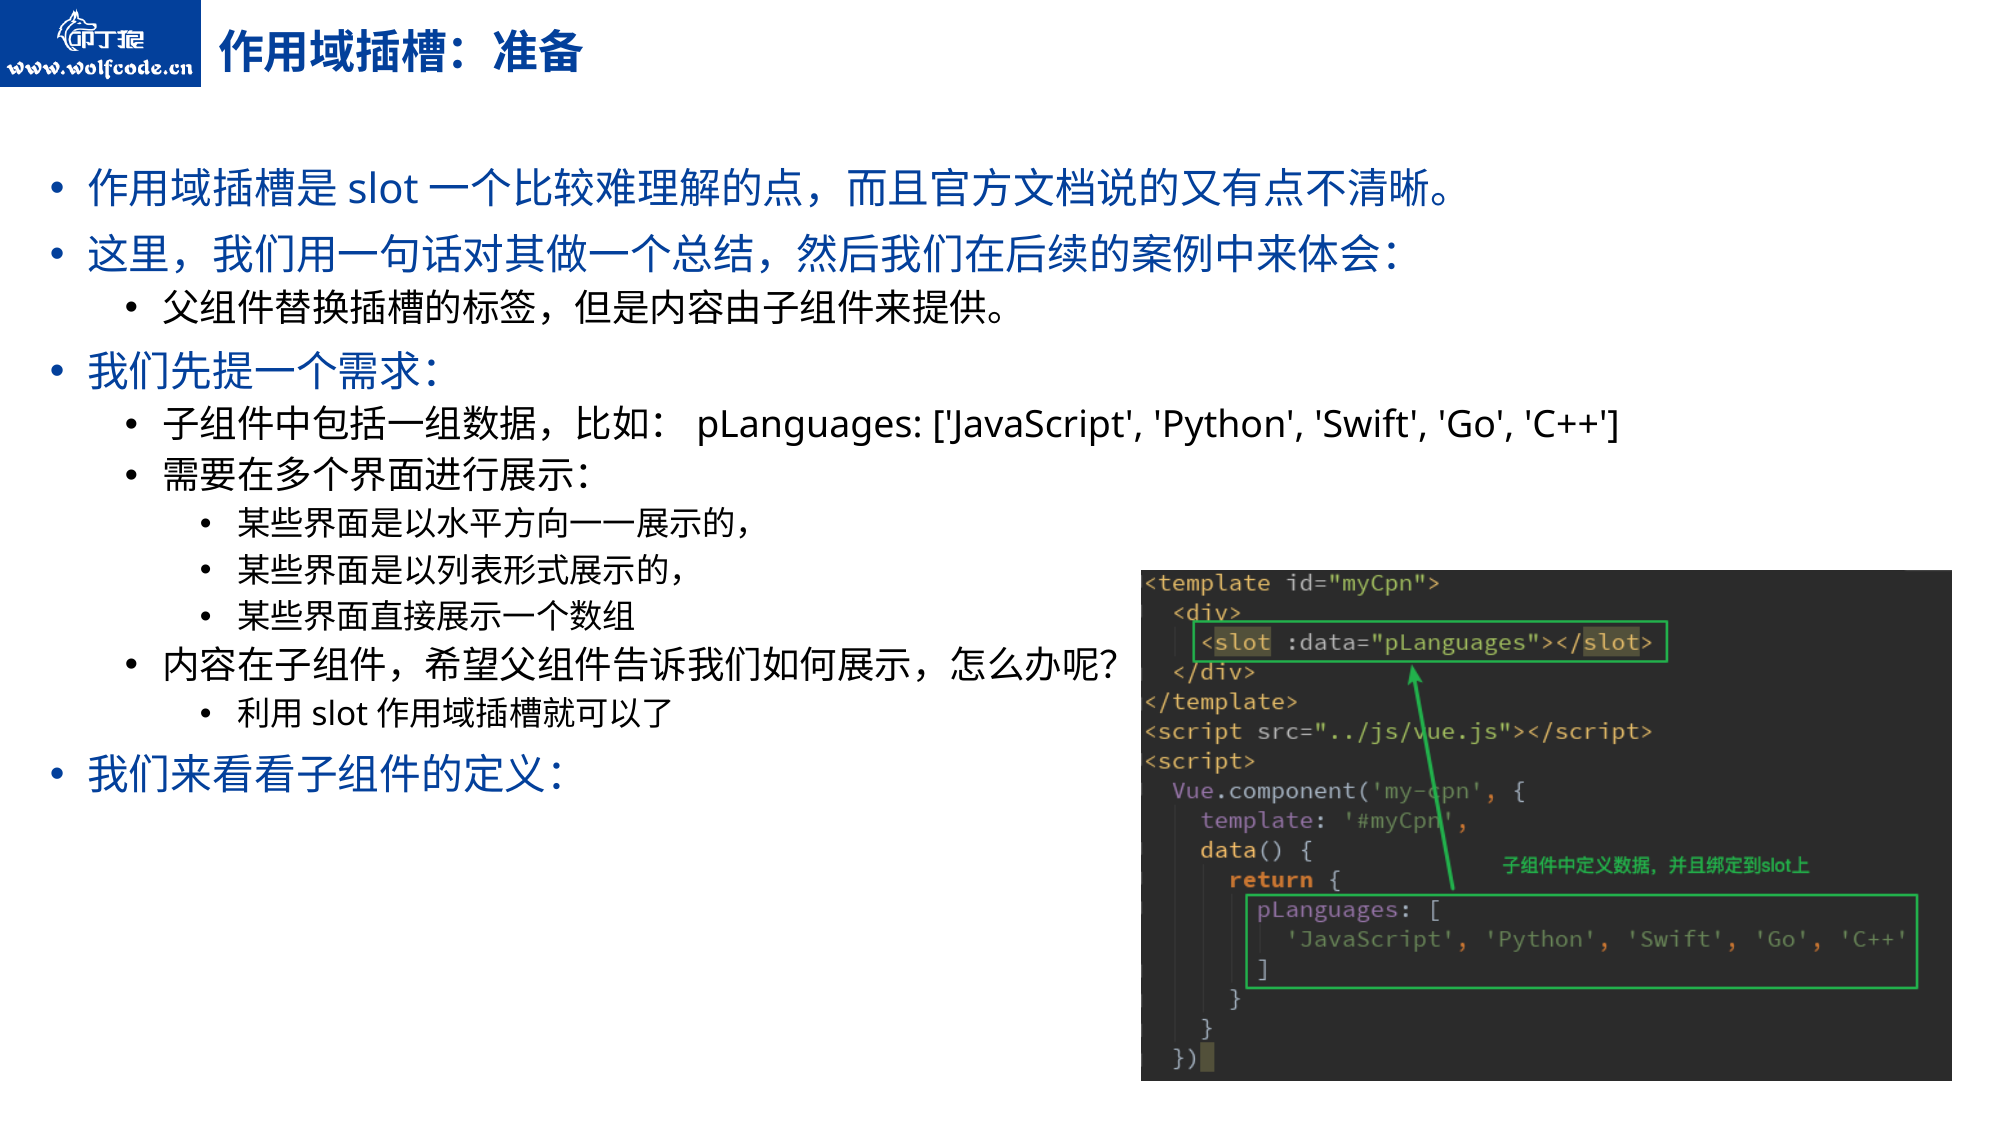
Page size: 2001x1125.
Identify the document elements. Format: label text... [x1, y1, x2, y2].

picture [1141, 570, 1952, 1081]
list 作用域插槽是slot一个比较难理解的点，而且官方文档说的又有点不清晰。 这里，我们用一句话对其做一个总结，然后我们在后续的案例中来体会： 父组件替换插槽的标签，但是内容由子组件来提供。 我们先提一个需求： 子组件中包括一组数据，比如：pLanguages: ['JavaScript', 'Python', 'Swift', 'Go', 'C++'] 需要在多个界面进行展示： 某些界面是以水平方向一一展示的， 某些界面是以列表形式展示的， 某些界面直接展示一个数组 内容在子组件，希望父组件告诉我们如何展示，怎么办呢？ 利用slot作用域插槽就可以了 我们来看看子组件的定义： [35, 160, 1931, 1054]
picture [0, 0, 201, 87]
title 作用域插槽：准备 [203, 21, 2000, 98]
